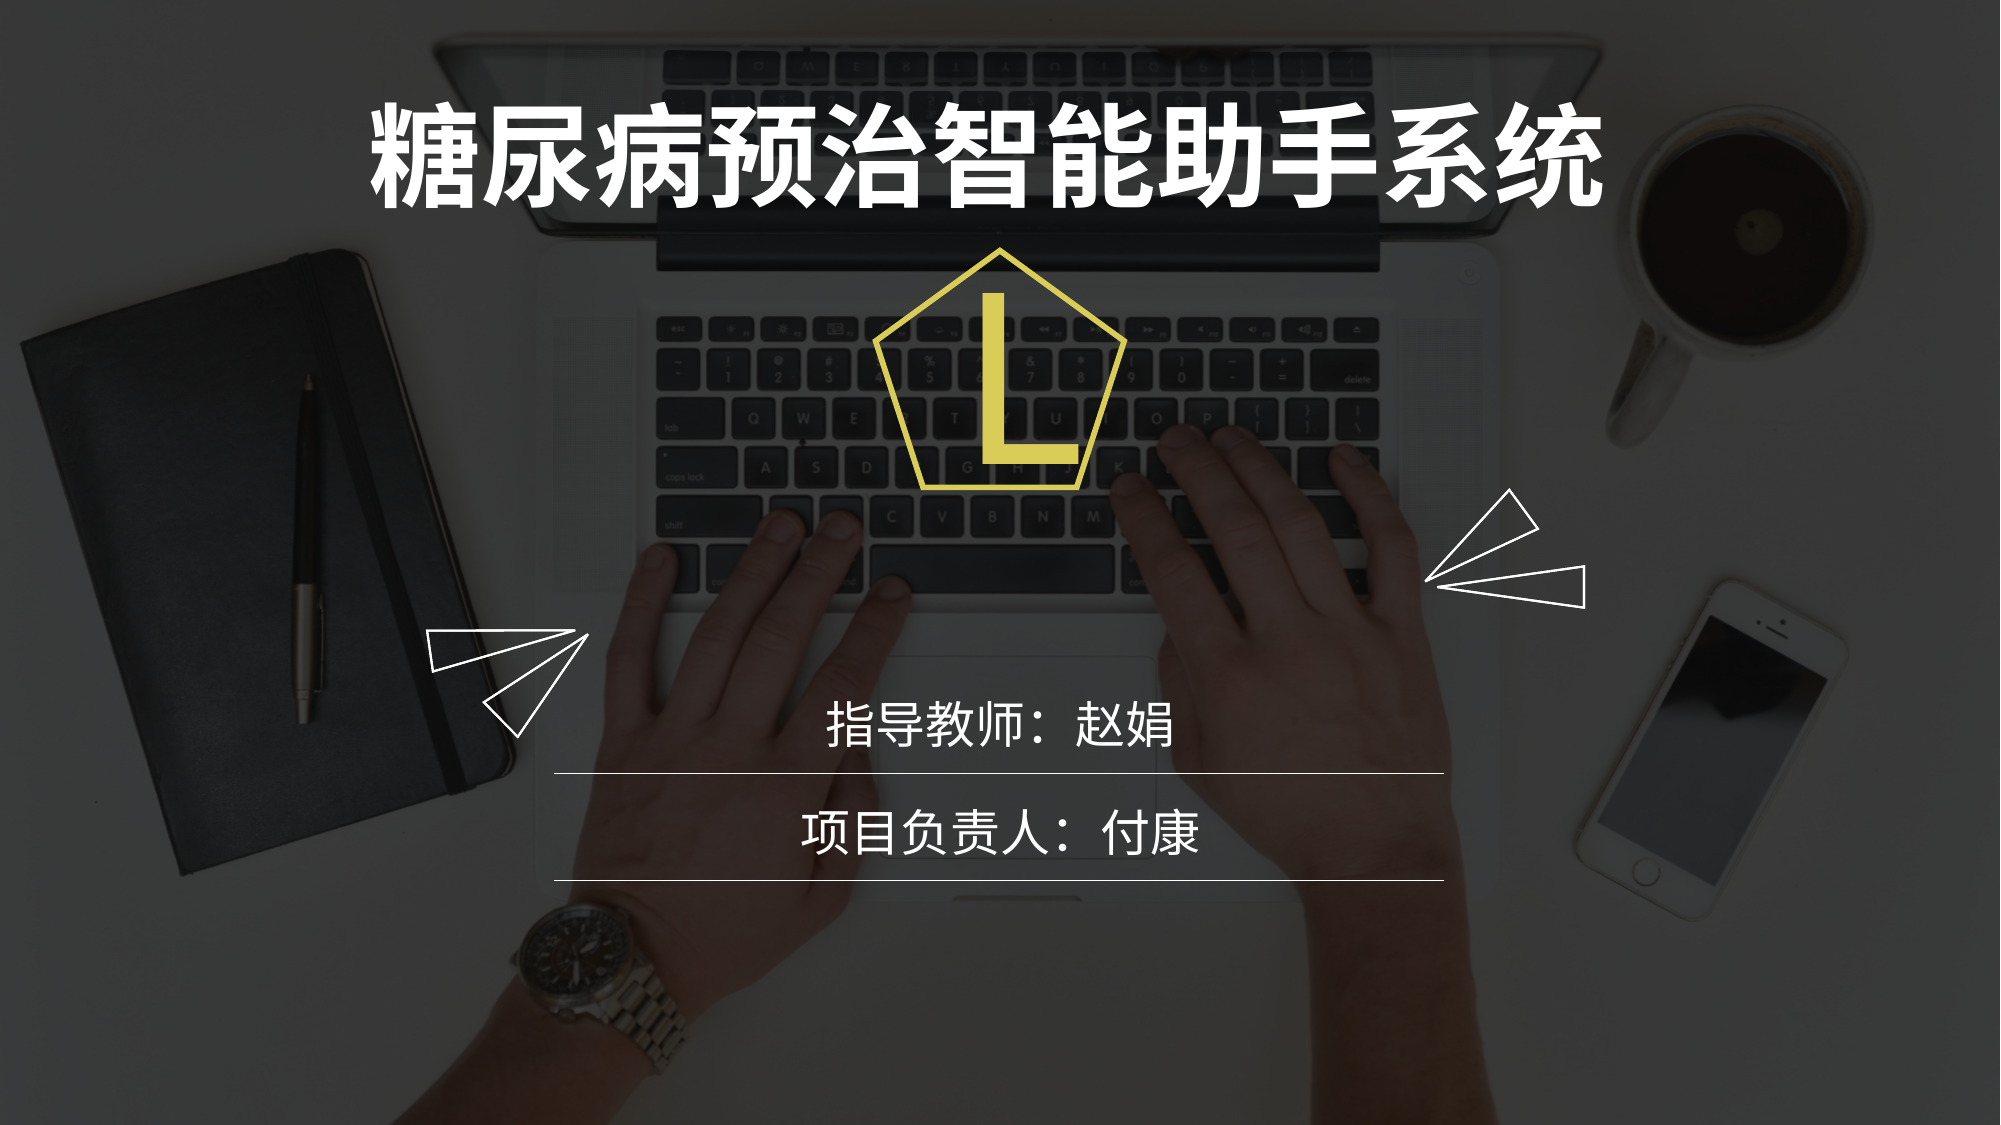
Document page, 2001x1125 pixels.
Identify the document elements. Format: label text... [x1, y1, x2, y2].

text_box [1413, 521, 1584, 608]
text_box 项目负责人：付康 [478, 801, 1522, 880]
text_box 糖尿病预治智能助手系统 [250, 61, 1750, 231]
text_box 指导教师：赵娟 [478, 693, 1522, 772]
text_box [429, 619, 606, 702]
